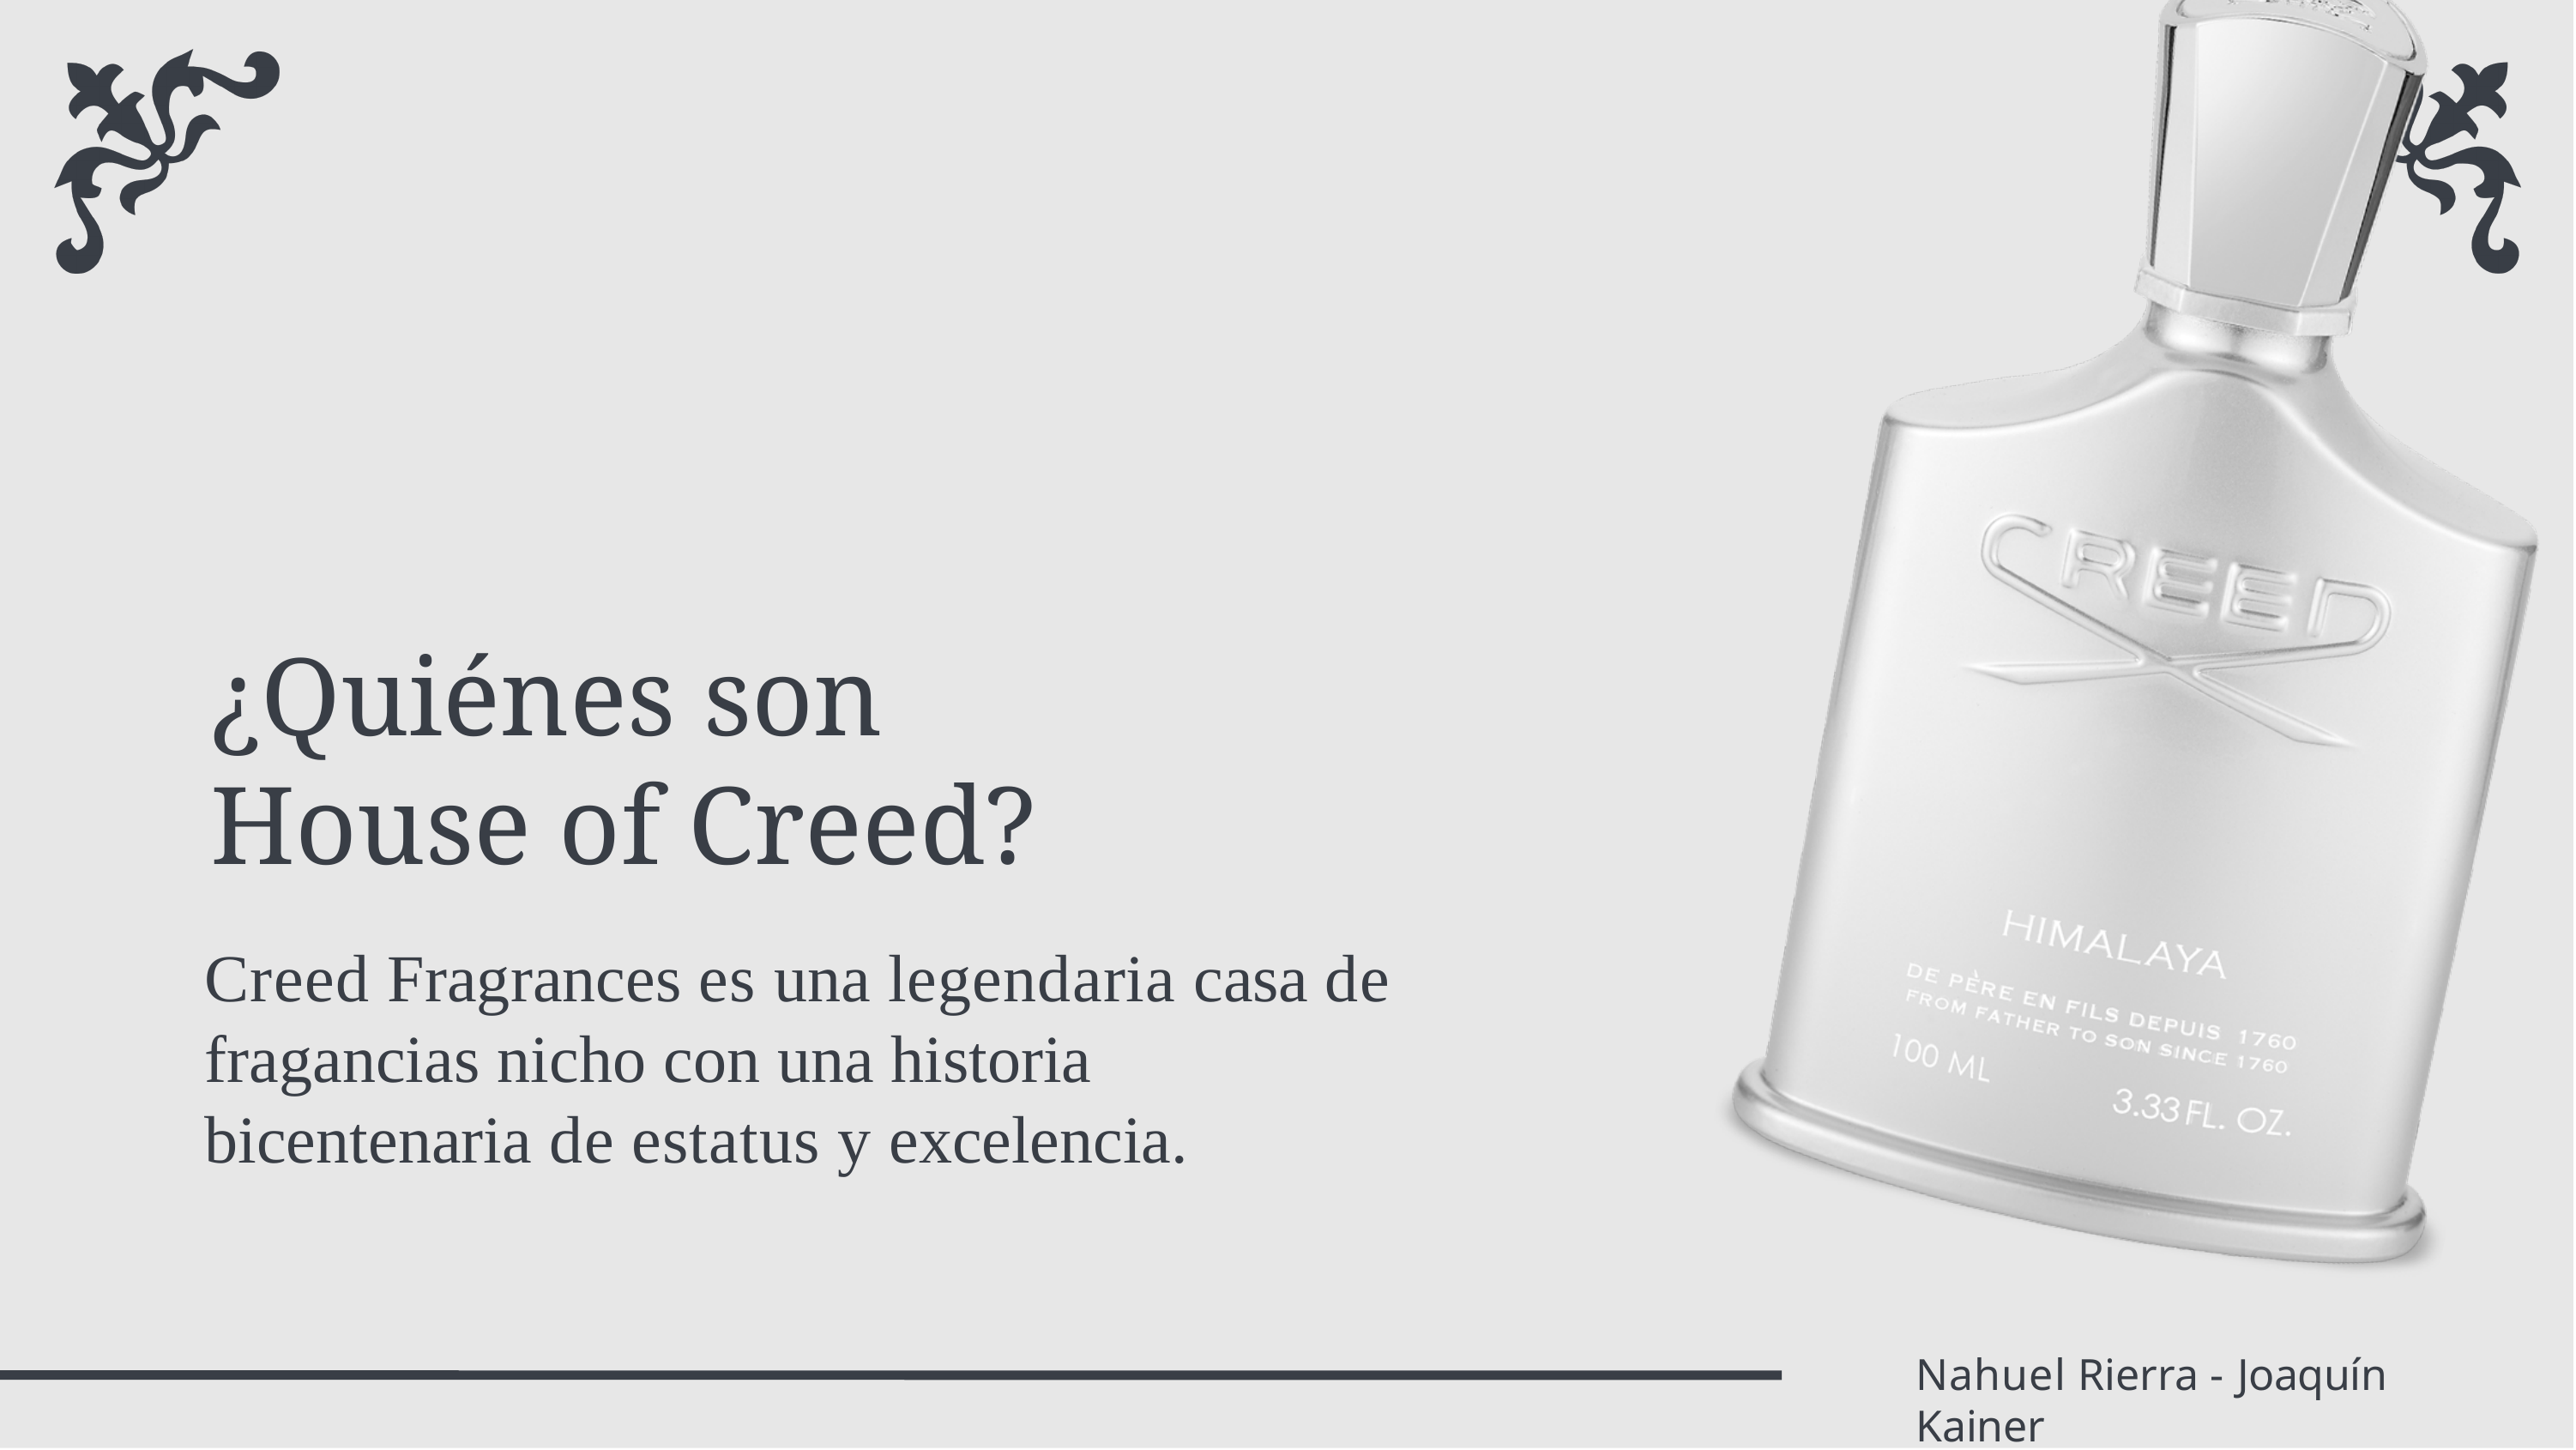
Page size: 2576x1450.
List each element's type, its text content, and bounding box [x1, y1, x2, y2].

picture [1704, 0, 2576, 1308]
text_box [204, 628, 1433, 1242]
text_box [0, 1370, 1783, 1381]
footer Nahuel Rierra - Joaquín Kainer [1914, 1345, 2499, 1450]
picture [54, 48, 280, 275]
